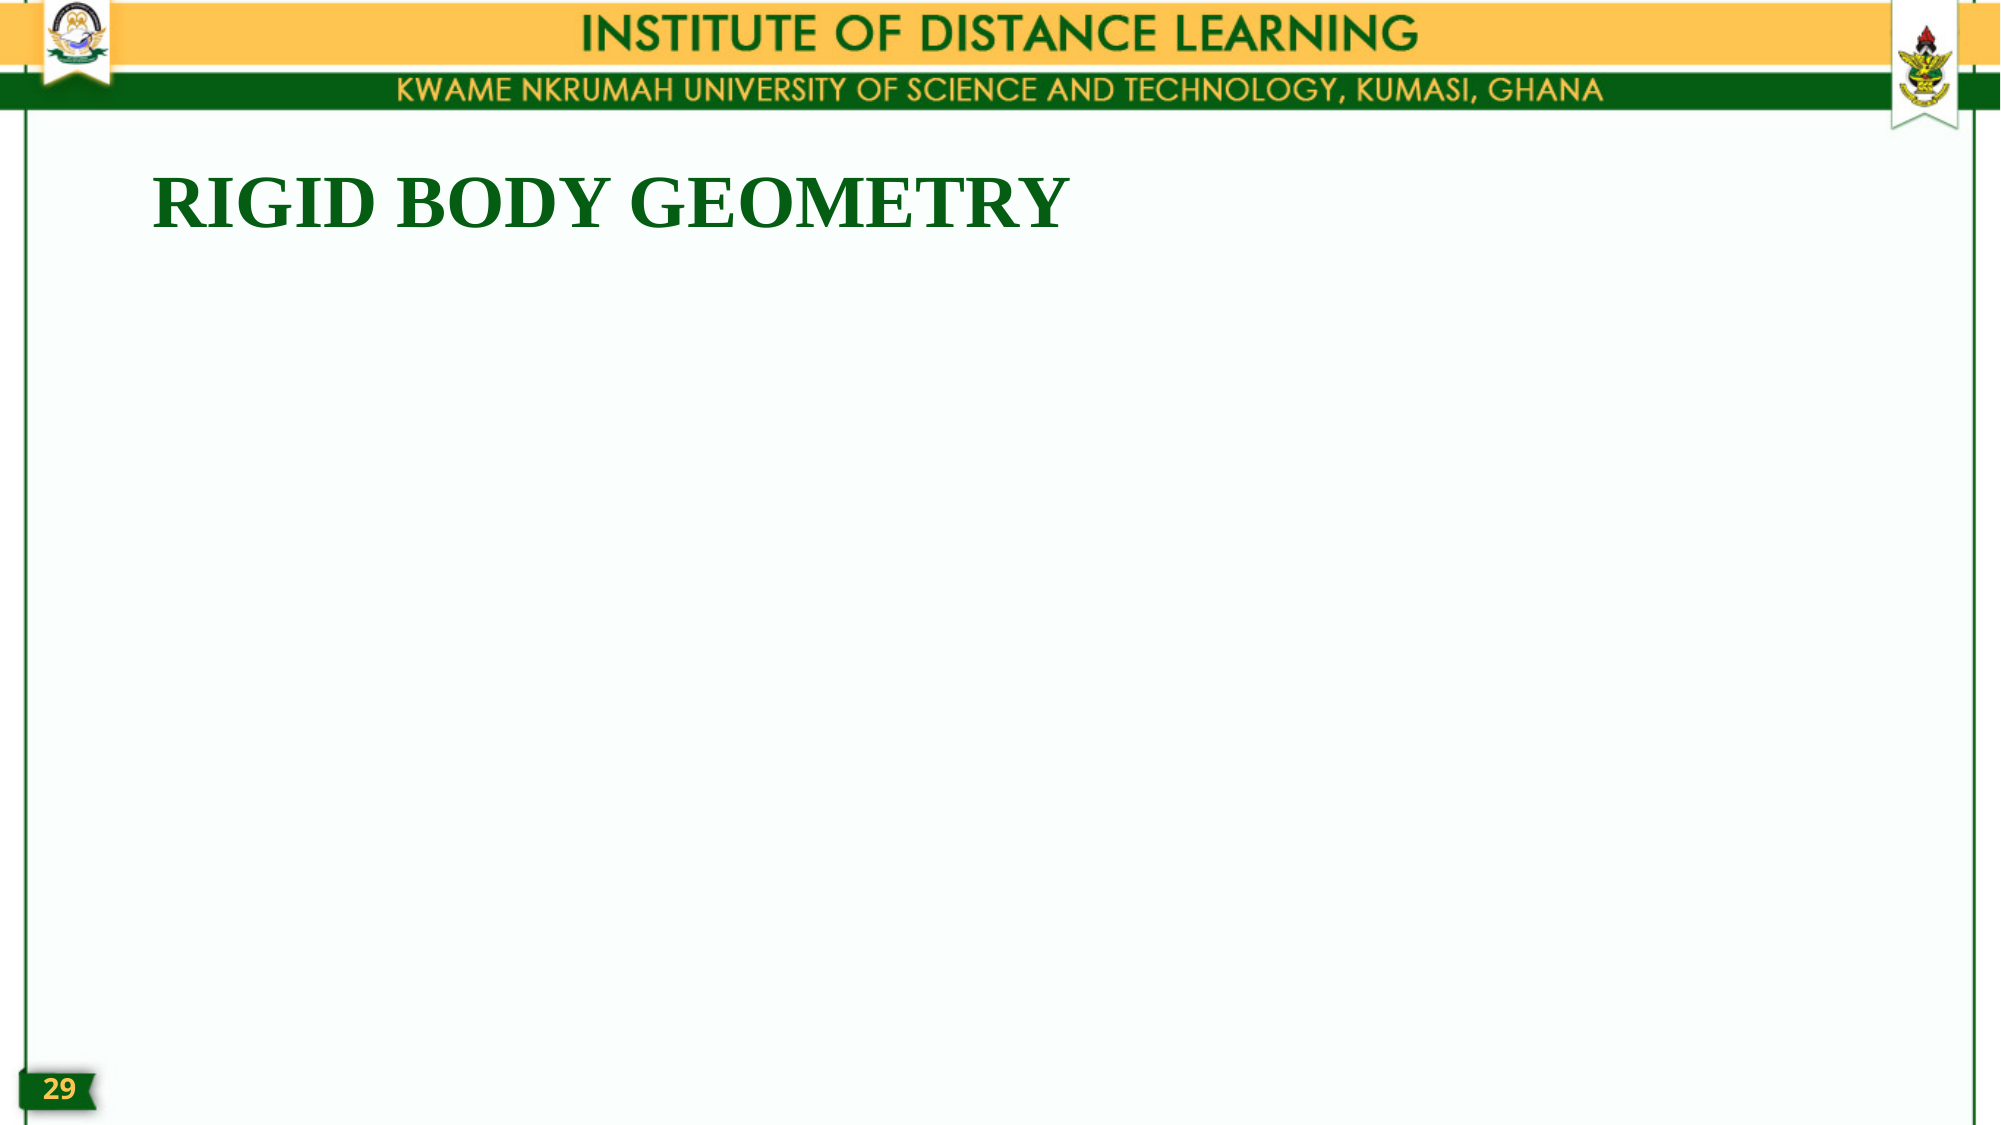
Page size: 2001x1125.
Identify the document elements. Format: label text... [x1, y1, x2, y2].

title RIGID BODY GEOMETRY [137, 129, 1863, 278]
picture [0, 0, 2001, 1125]
slide_number 28 [24, 1060, 92, 1121]
